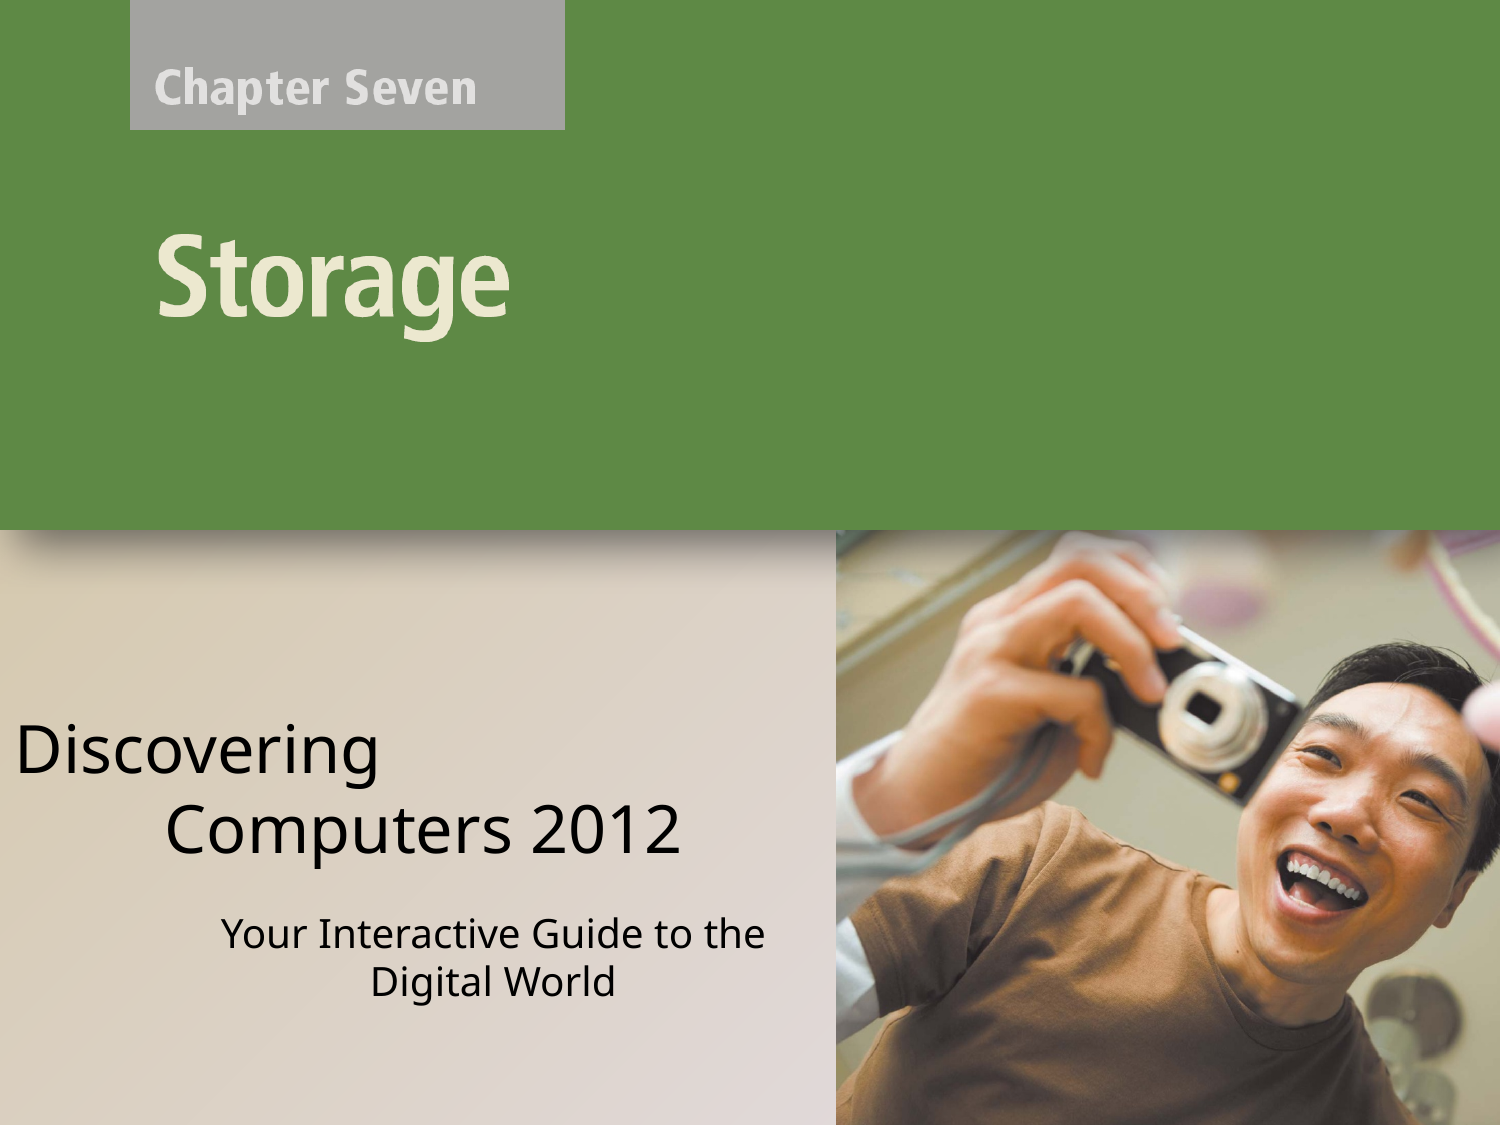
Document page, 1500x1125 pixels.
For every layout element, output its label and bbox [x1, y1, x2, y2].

picture [836, 540, 1500, 1125]
picture [0, 0, 1500, 530]
